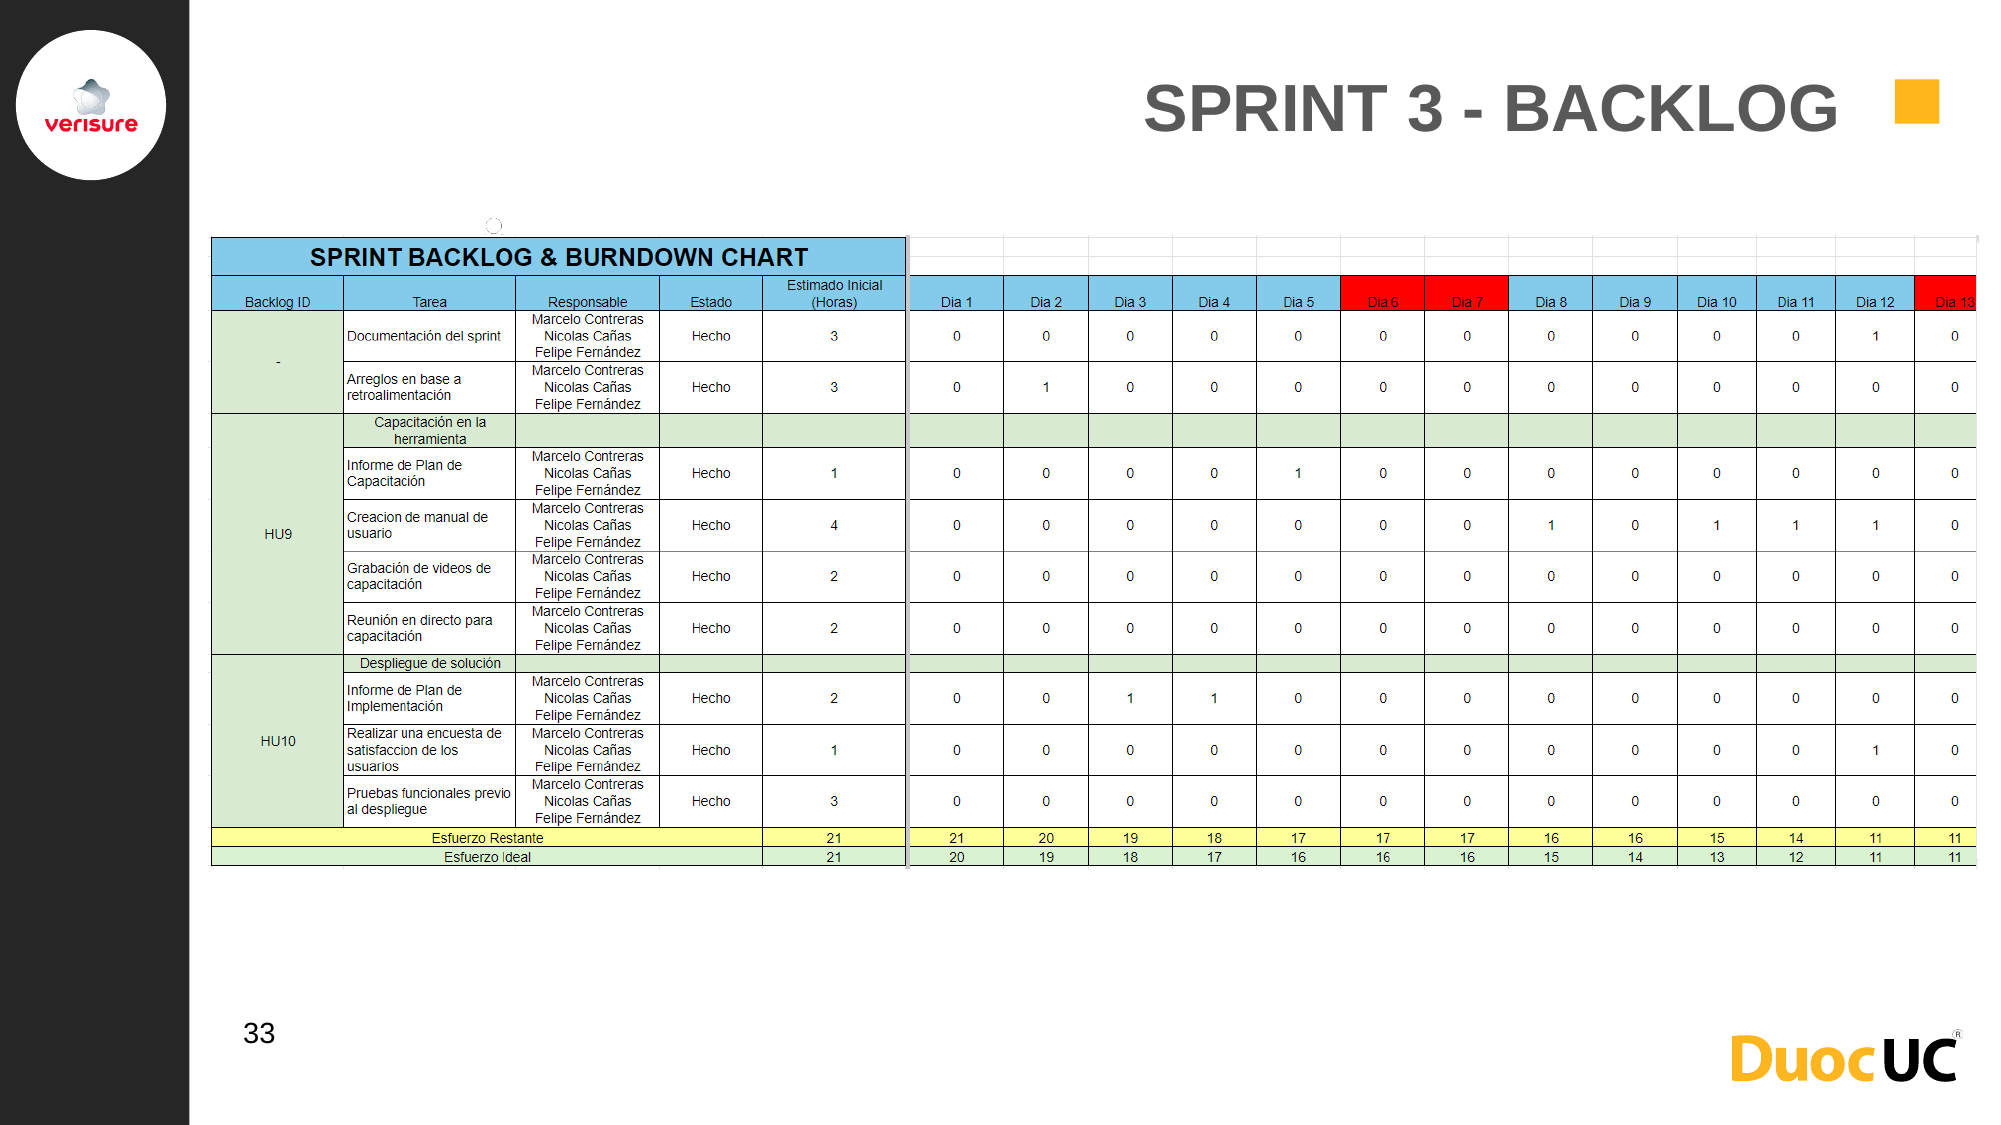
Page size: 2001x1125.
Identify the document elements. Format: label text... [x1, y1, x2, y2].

picture [207, 218, 1979, 870]
picture [1952, 1029, 1963, 1039]
list SPRINT 3 - BACKLOG [208, 66, 1875, 144]
picture [15, 29, 167, 181]
text_box 33 [228, 1006, 299, 1057]
